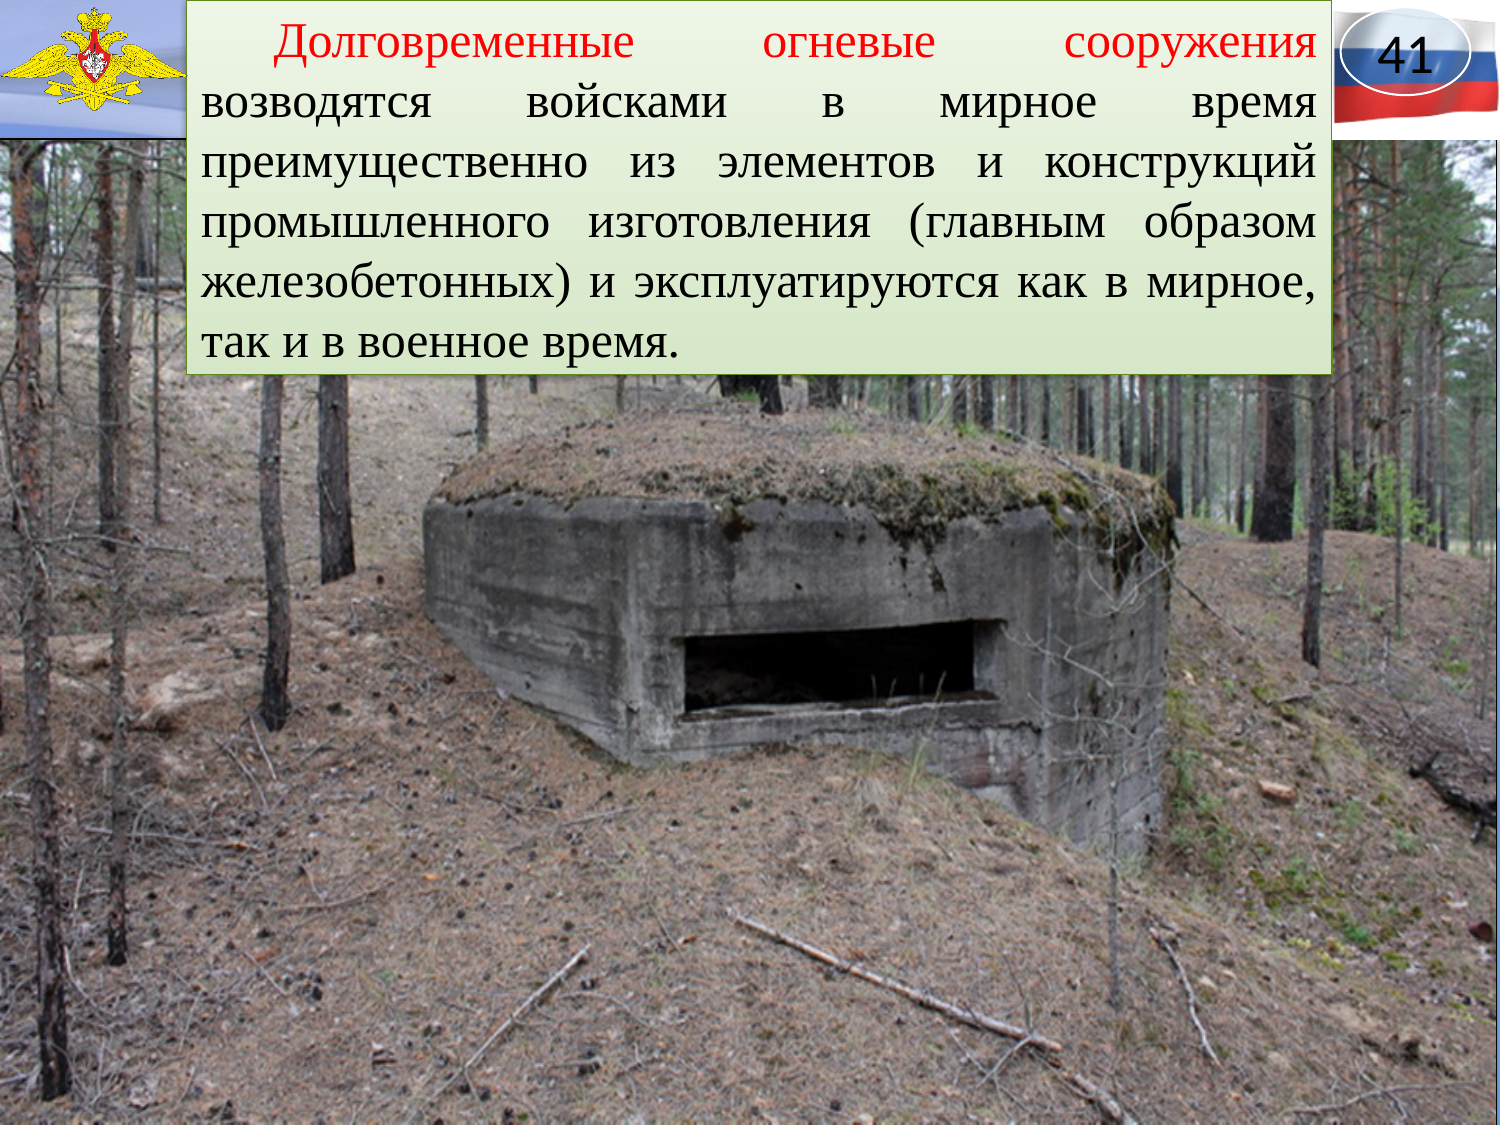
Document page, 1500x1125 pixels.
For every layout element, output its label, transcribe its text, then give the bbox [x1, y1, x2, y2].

picture [0, 0, 1500, 1125]
picture [0, 0, 188, 135]
text_box Долговременные огневые сооружения возводятся войсками в мирное время преимущественно из элементов и конструкций промышленного изготовления (главным образом железобетонных) и эксплуатируются как в мирное, так и в военное время. [190, 0, 1326, 138]
